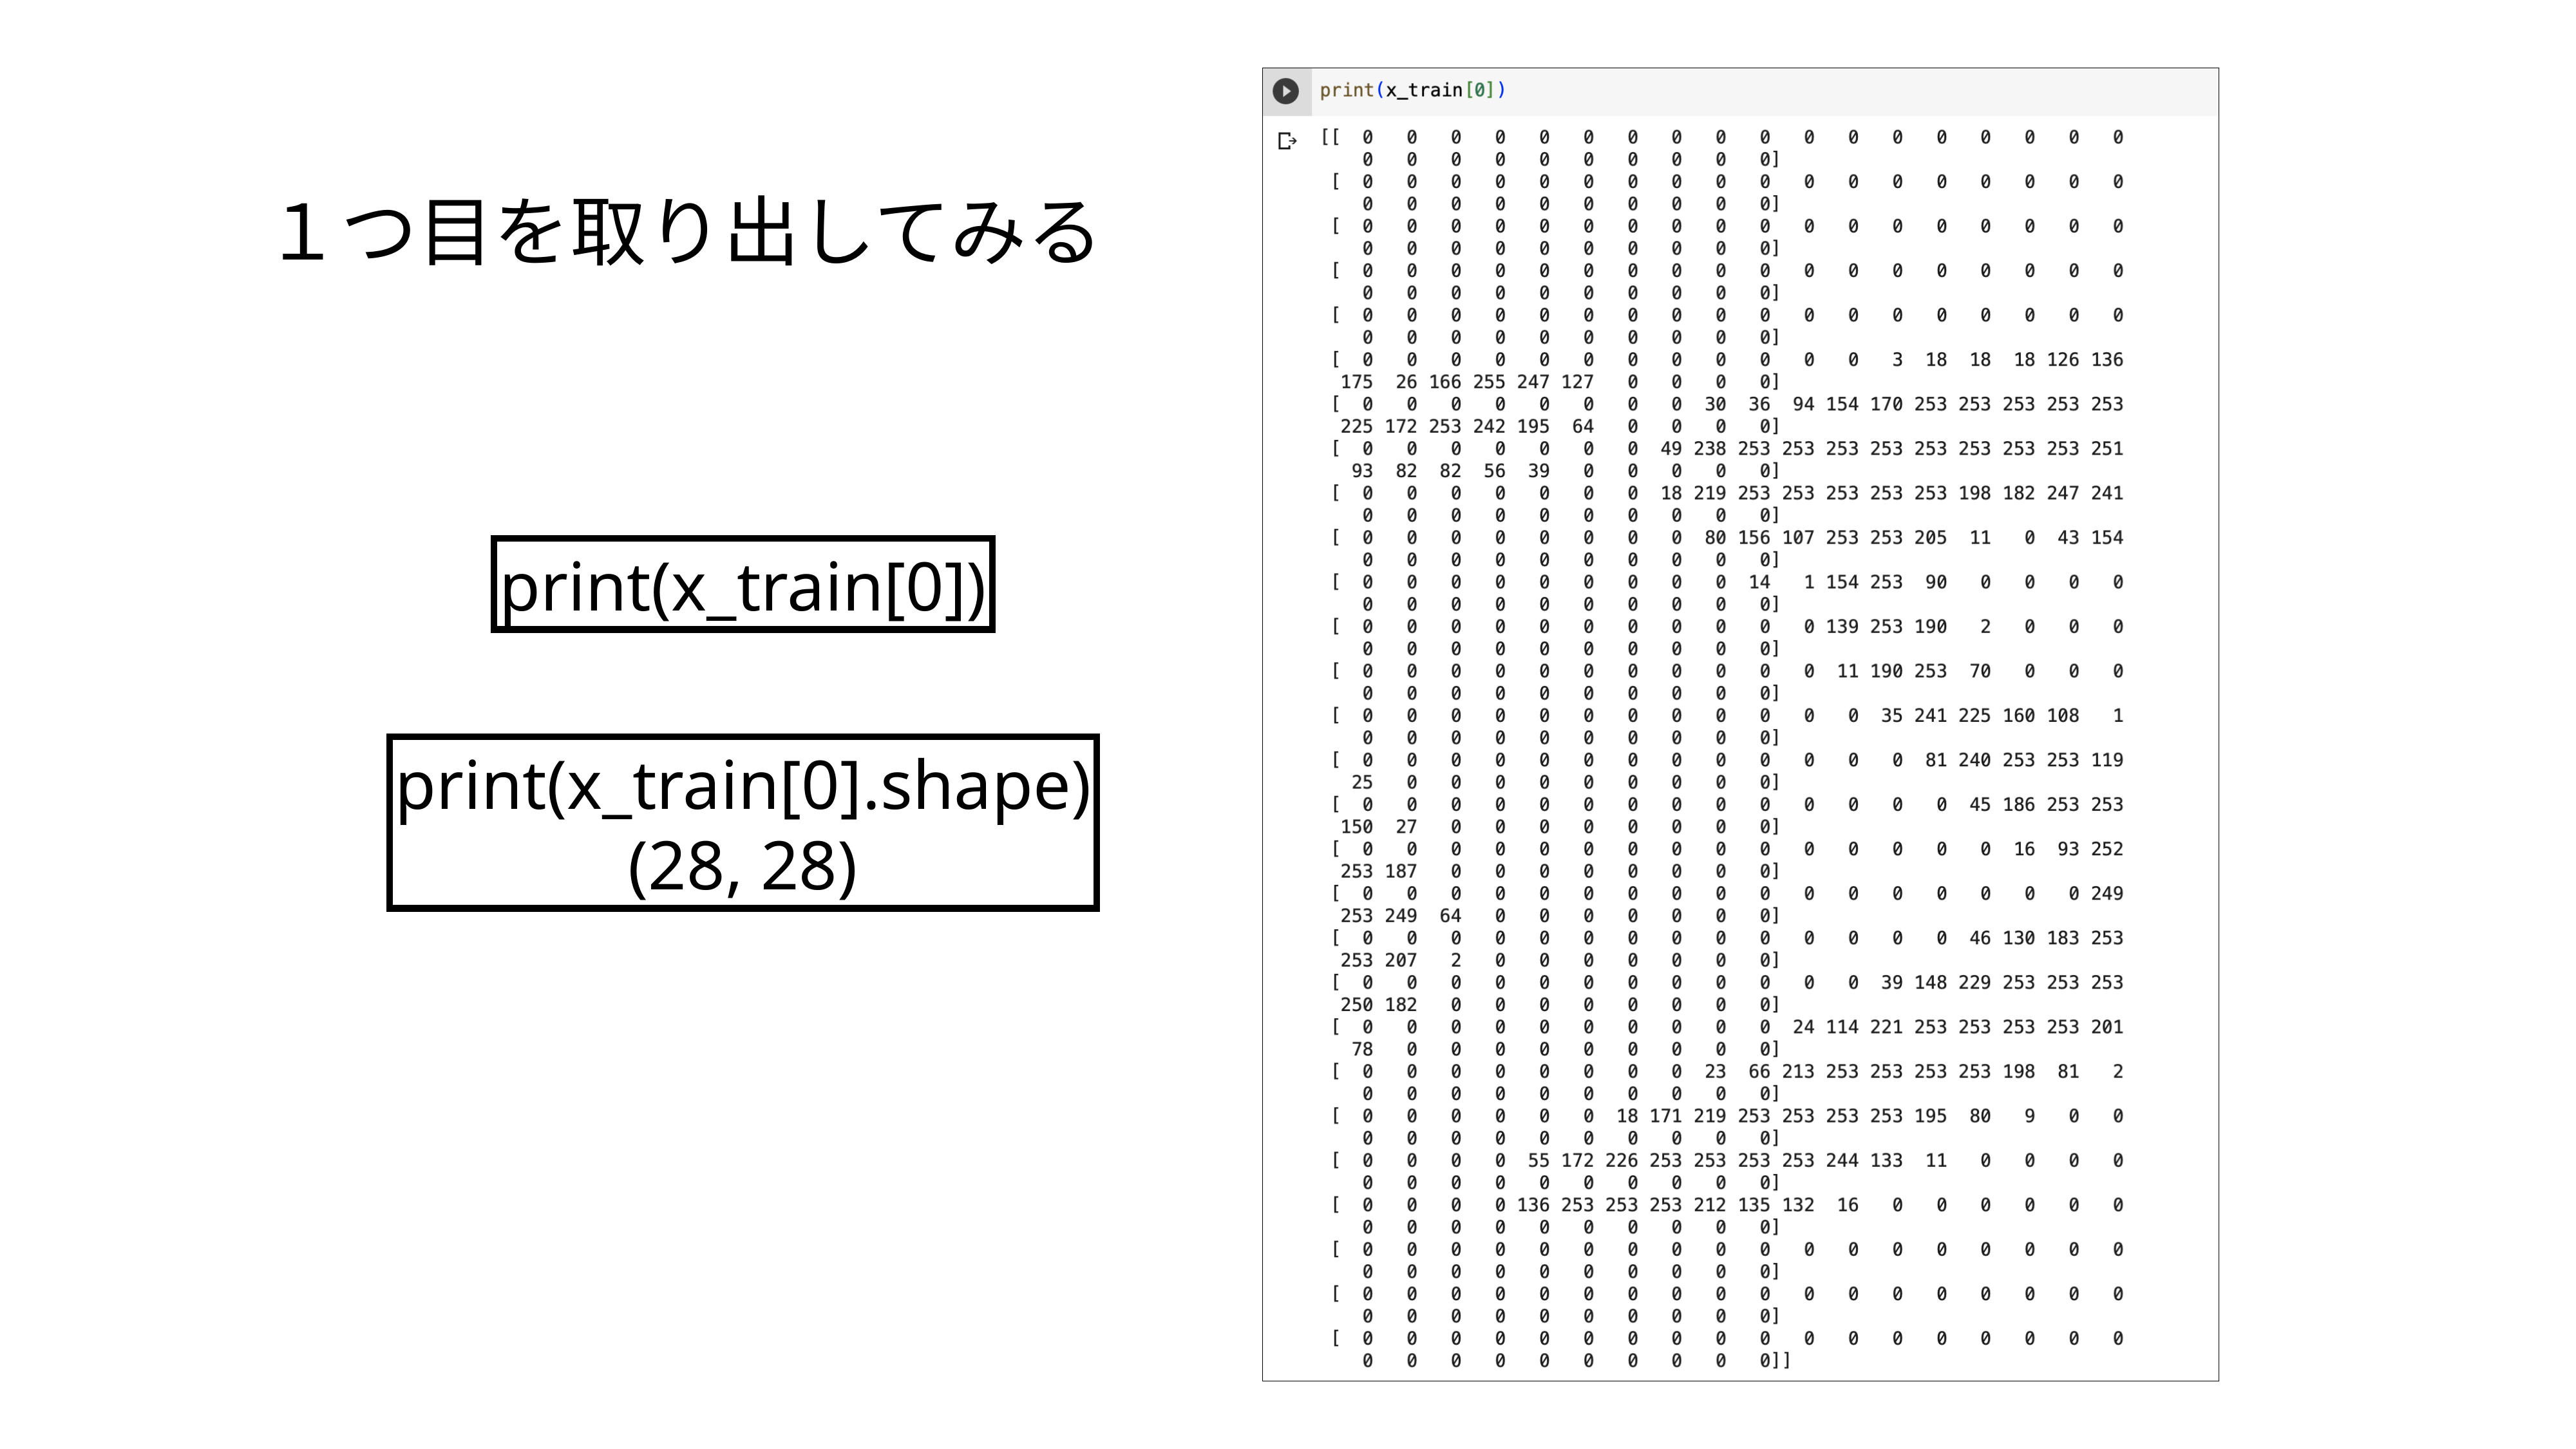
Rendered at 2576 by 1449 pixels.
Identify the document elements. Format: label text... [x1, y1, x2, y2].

text_box print(x_train[0]) [494, 538, 993, 630]
picture [1262, 67, 2219, 1381]
text_box １つ目を取り出してみる [259, 178, 1109, 281]
text_box print(x_train[0].shape) (28, 28) [390, 737, 1097, 909]
